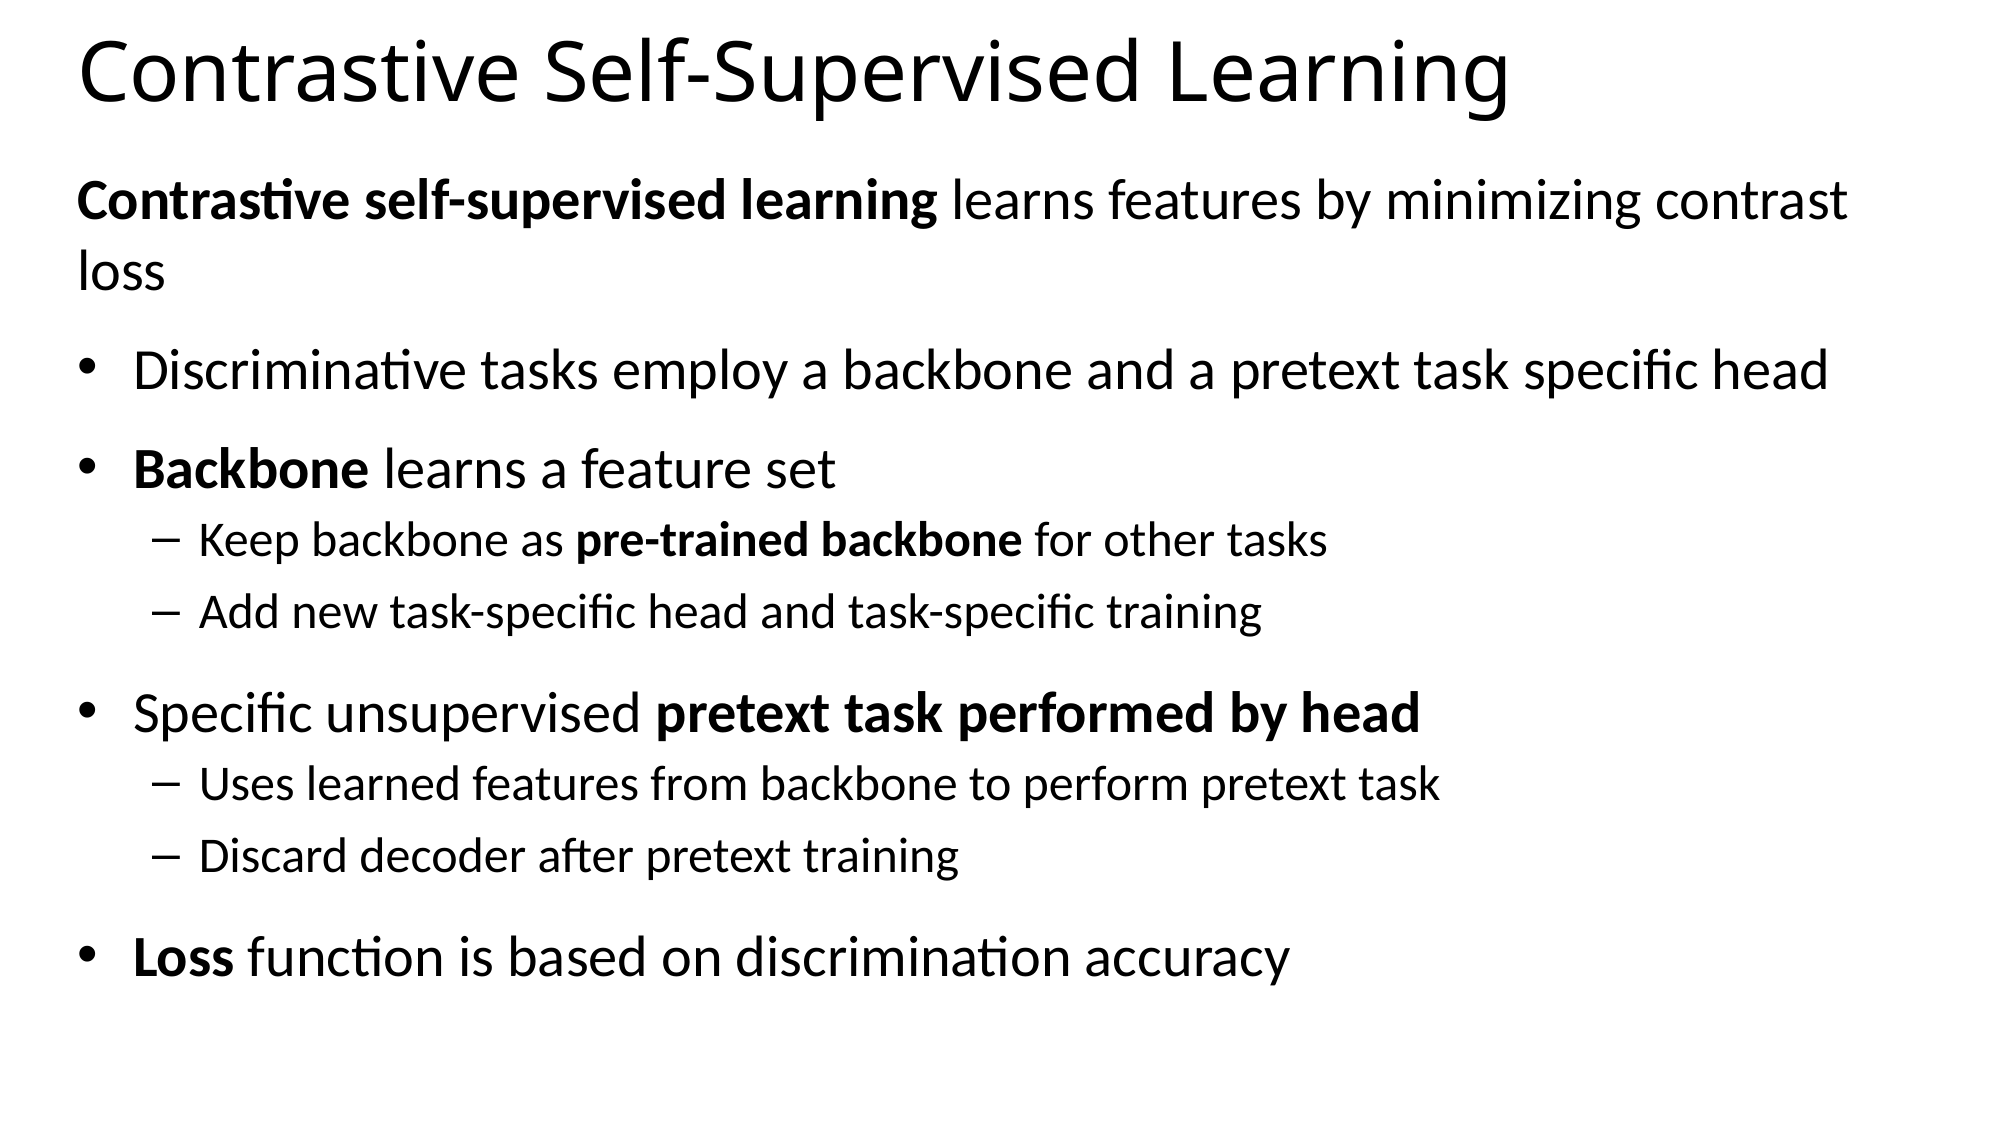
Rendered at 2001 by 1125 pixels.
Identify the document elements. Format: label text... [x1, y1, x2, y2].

list Contrastive self-supervised learning learns features by minimizing contrast loss Discriminative tasks employ a backbone and a pretext task specific head Backbone learns a feature set Keep backbone as pre-trained backbone for other tasks Add new task-specific head and task-specific training Specific unsupervised pretext task performed by head Uses learned features from backbone to perform pretext task Discard decoder after pretext training Loss function is based on discrimination accuracy [62, 154, 1953, 1048]
title Contrastive Self-Supervised Learning [62, 29, 1953, 134]
